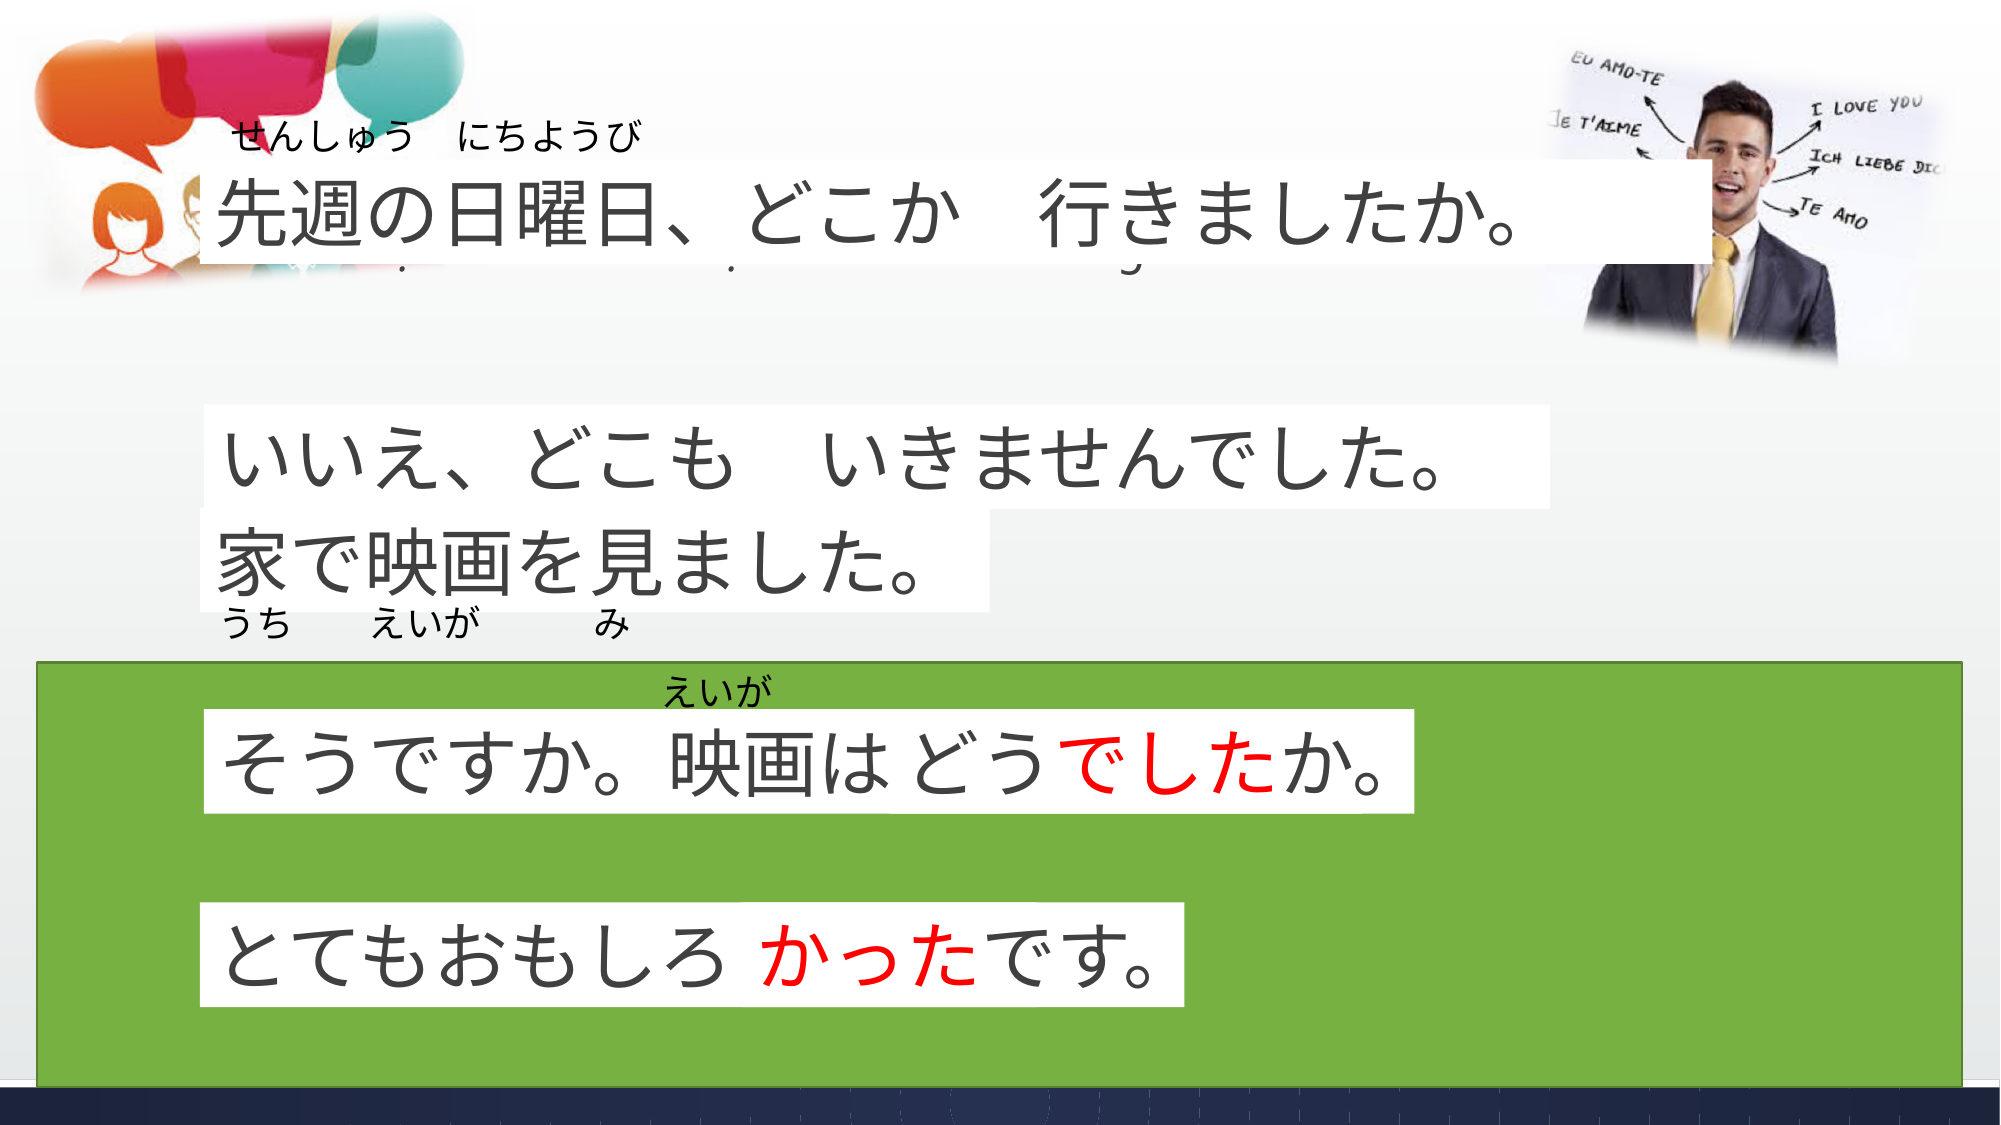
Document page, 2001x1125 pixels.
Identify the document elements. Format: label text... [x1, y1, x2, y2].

text_box そうですか。映画はどうですか。 [203, 708, 888, 815]
text_box Chủ nhật tuần trước cậu có đi đâu không? [484, 265, 1264, 281]
text_box 先週の日曜日、どこか 行きましたか。 [484, 158, 1531, 265]
text_box せんしゅう にちようび [484, 105, 1066, 166]
picture [1531, 58, 1944, 358]
text_box [36, 661, 1963, 1088]
text_box うち えいが み [203, 592, 1055, 653]
text_box いいえ、どこも いきませんでした。 [203, 403, 1551, 510]
text_box とてもおもしろいです。 [199, 901, 741, 1008]
text_box かったです。 [741, 901, 1185, 1008]
picture [22, 17, 484, 285]
text_box どうでしたか。 [888, 722, 1415, 815]
text_box 家で映画を見ました。 [199, 507, 991, 613]
text_box えいが [645, 661, 1482, 722]
